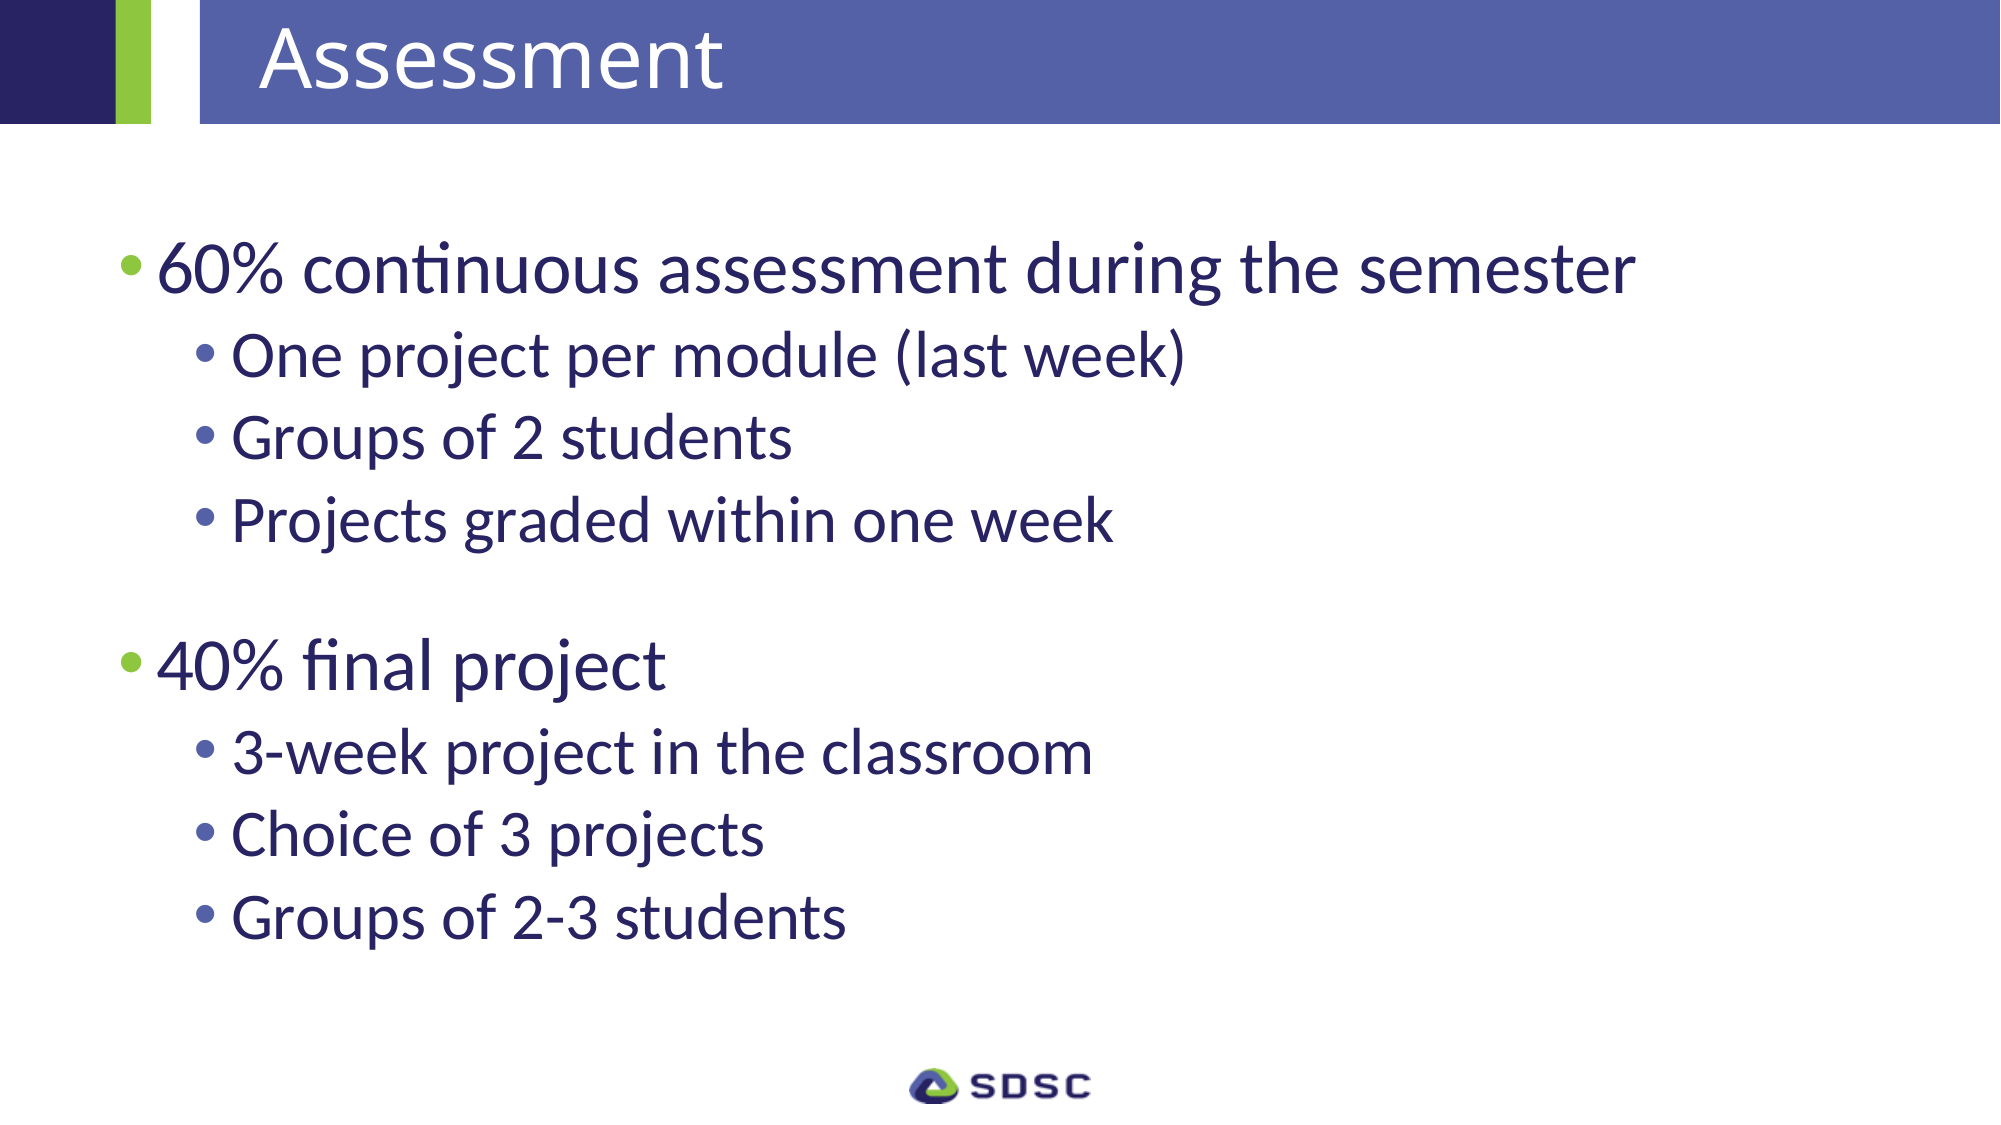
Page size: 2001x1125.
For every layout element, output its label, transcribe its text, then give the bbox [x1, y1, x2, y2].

list 60% continuous assessment during the semester One project per module (last week) Groups of 2 students Projects graded within one week 40% final project 3-week project in the classroom Choice of 3 projects Groups of 2-3 students [103, 220, 1958, 1014]
title Assessment [200, 0, 2000, 124]
picture [909, 1068, 1091, 1104]
